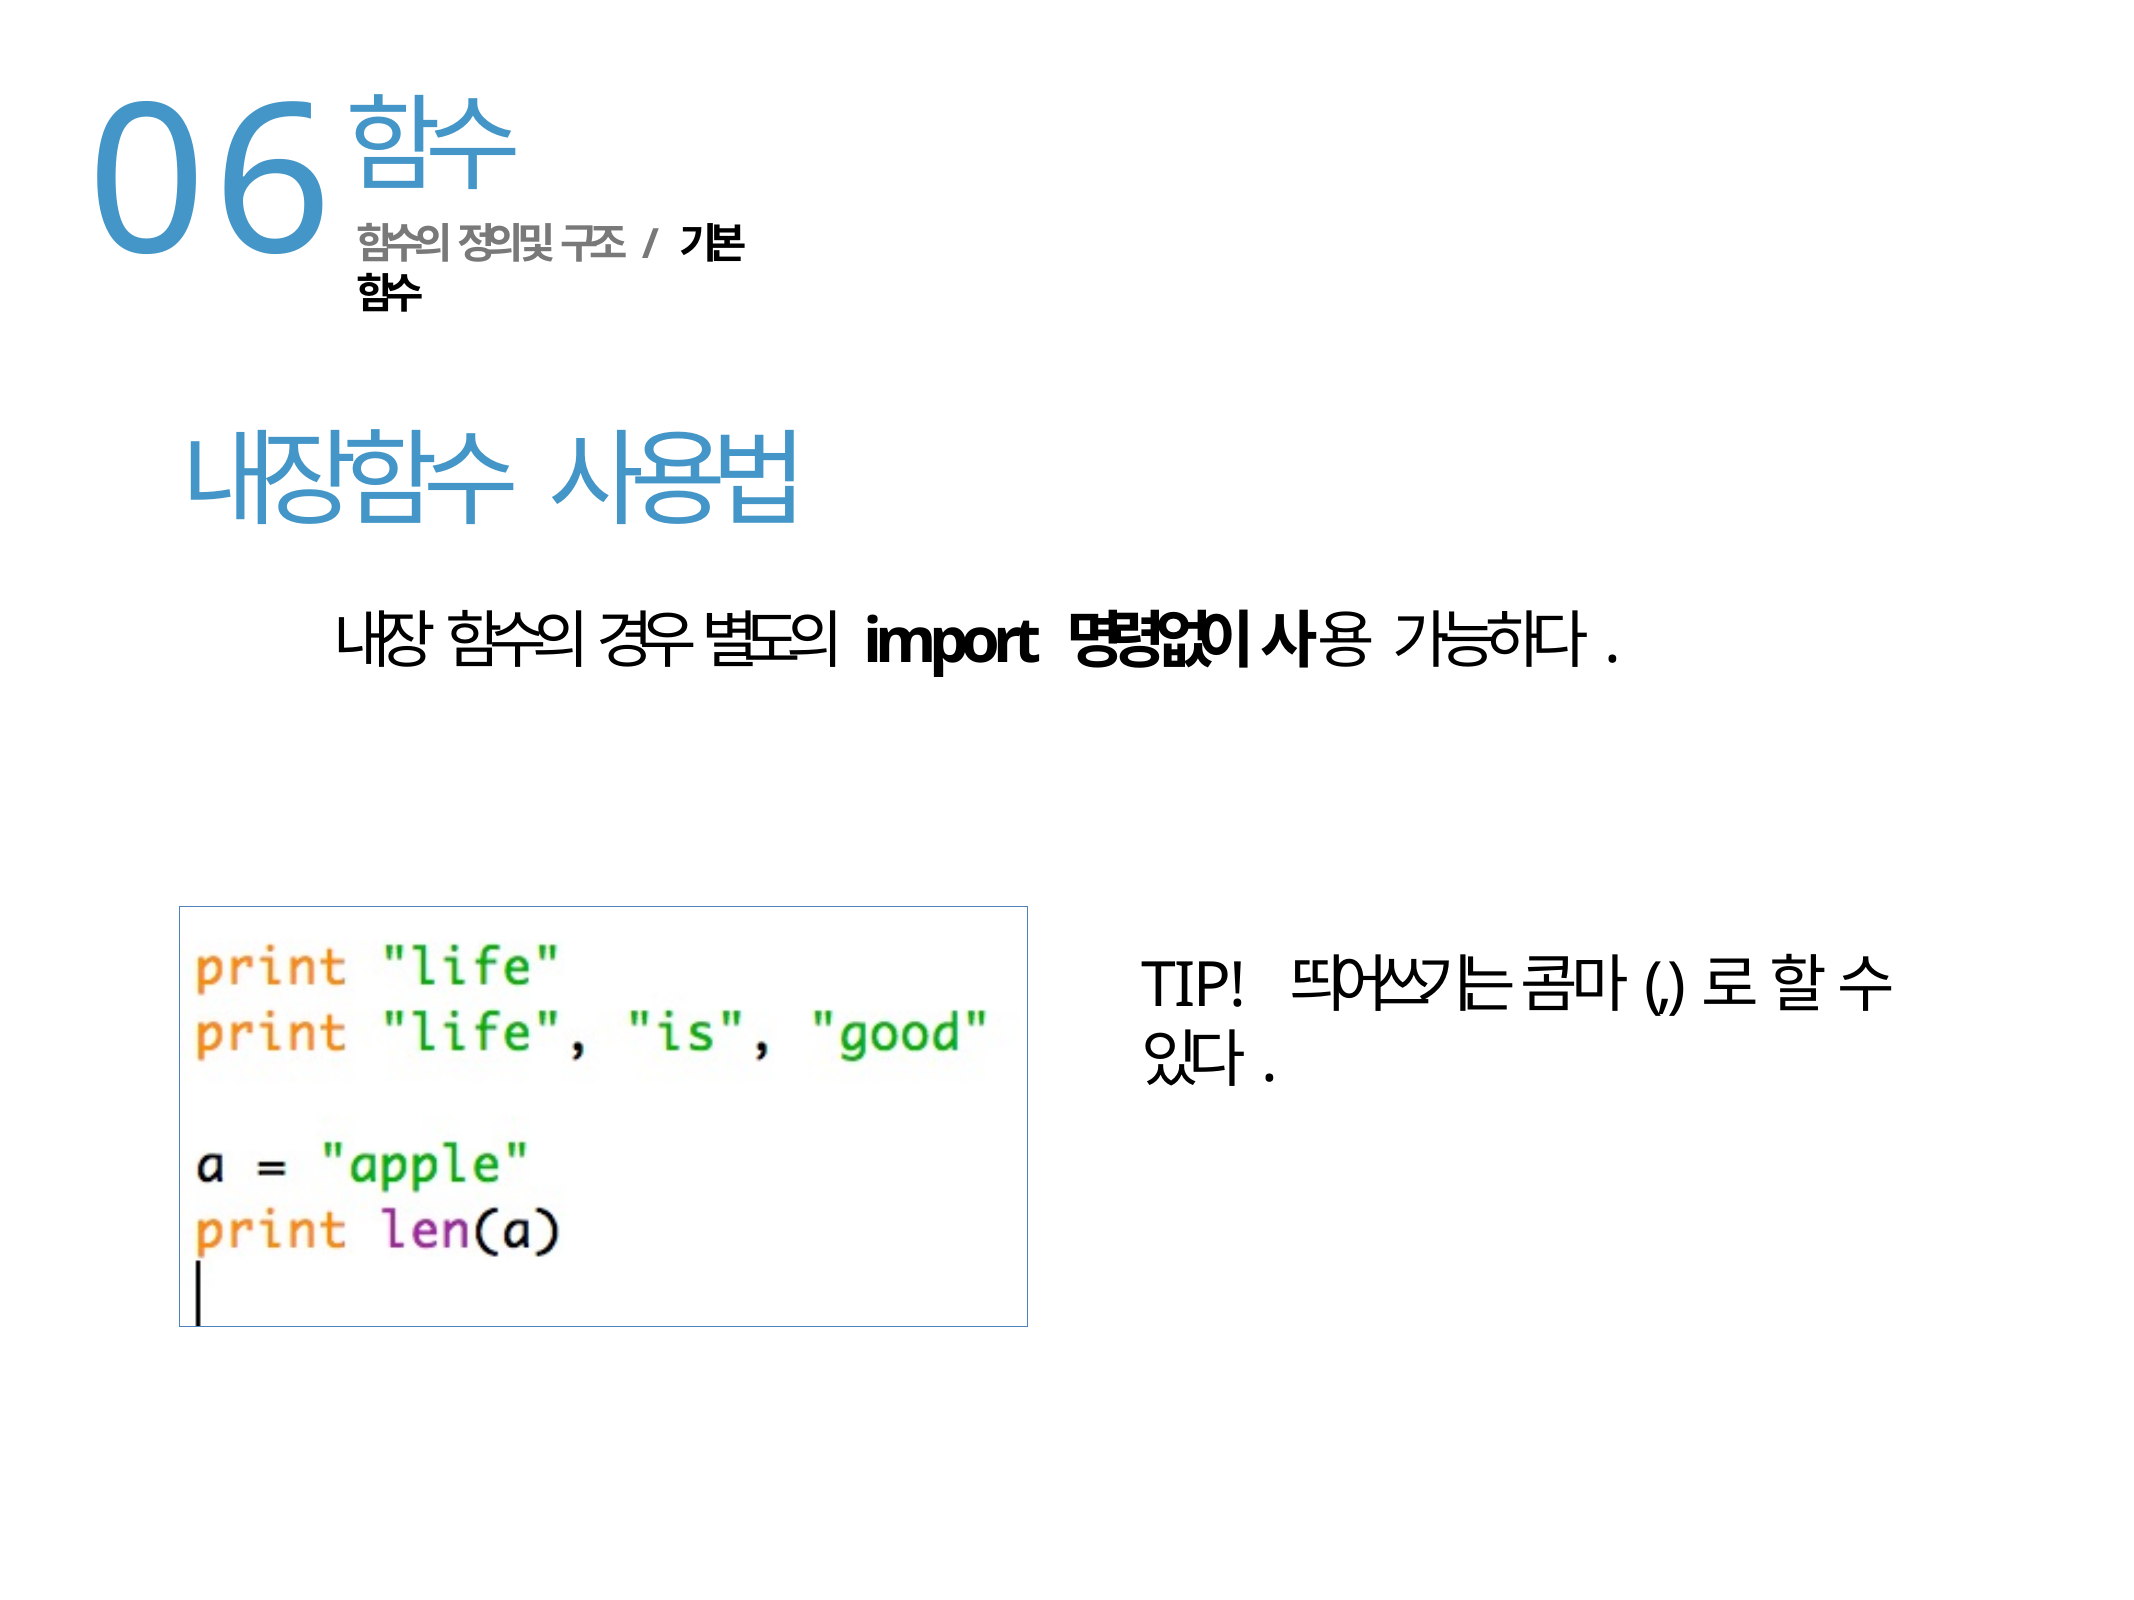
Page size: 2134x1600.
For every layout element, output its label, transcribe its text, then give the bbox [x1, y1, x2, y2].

picture [178, 906, 1028, 1327]
text_box 함수 함수의 정의 및 구조 / 기본 함수 [343, 77, 826, 317]
text_box 내장함수 사용법 내장 함수의 경우 별도의 import 명령 없이 사용 가능하다. [179, 412, 1900, 764]
text_box 06 [85, 43, 334, 294]
text_box TIP! 띄어쓰기는 콤마(,)로 할 수 있다. [1139, 944, 1982, 1095]
